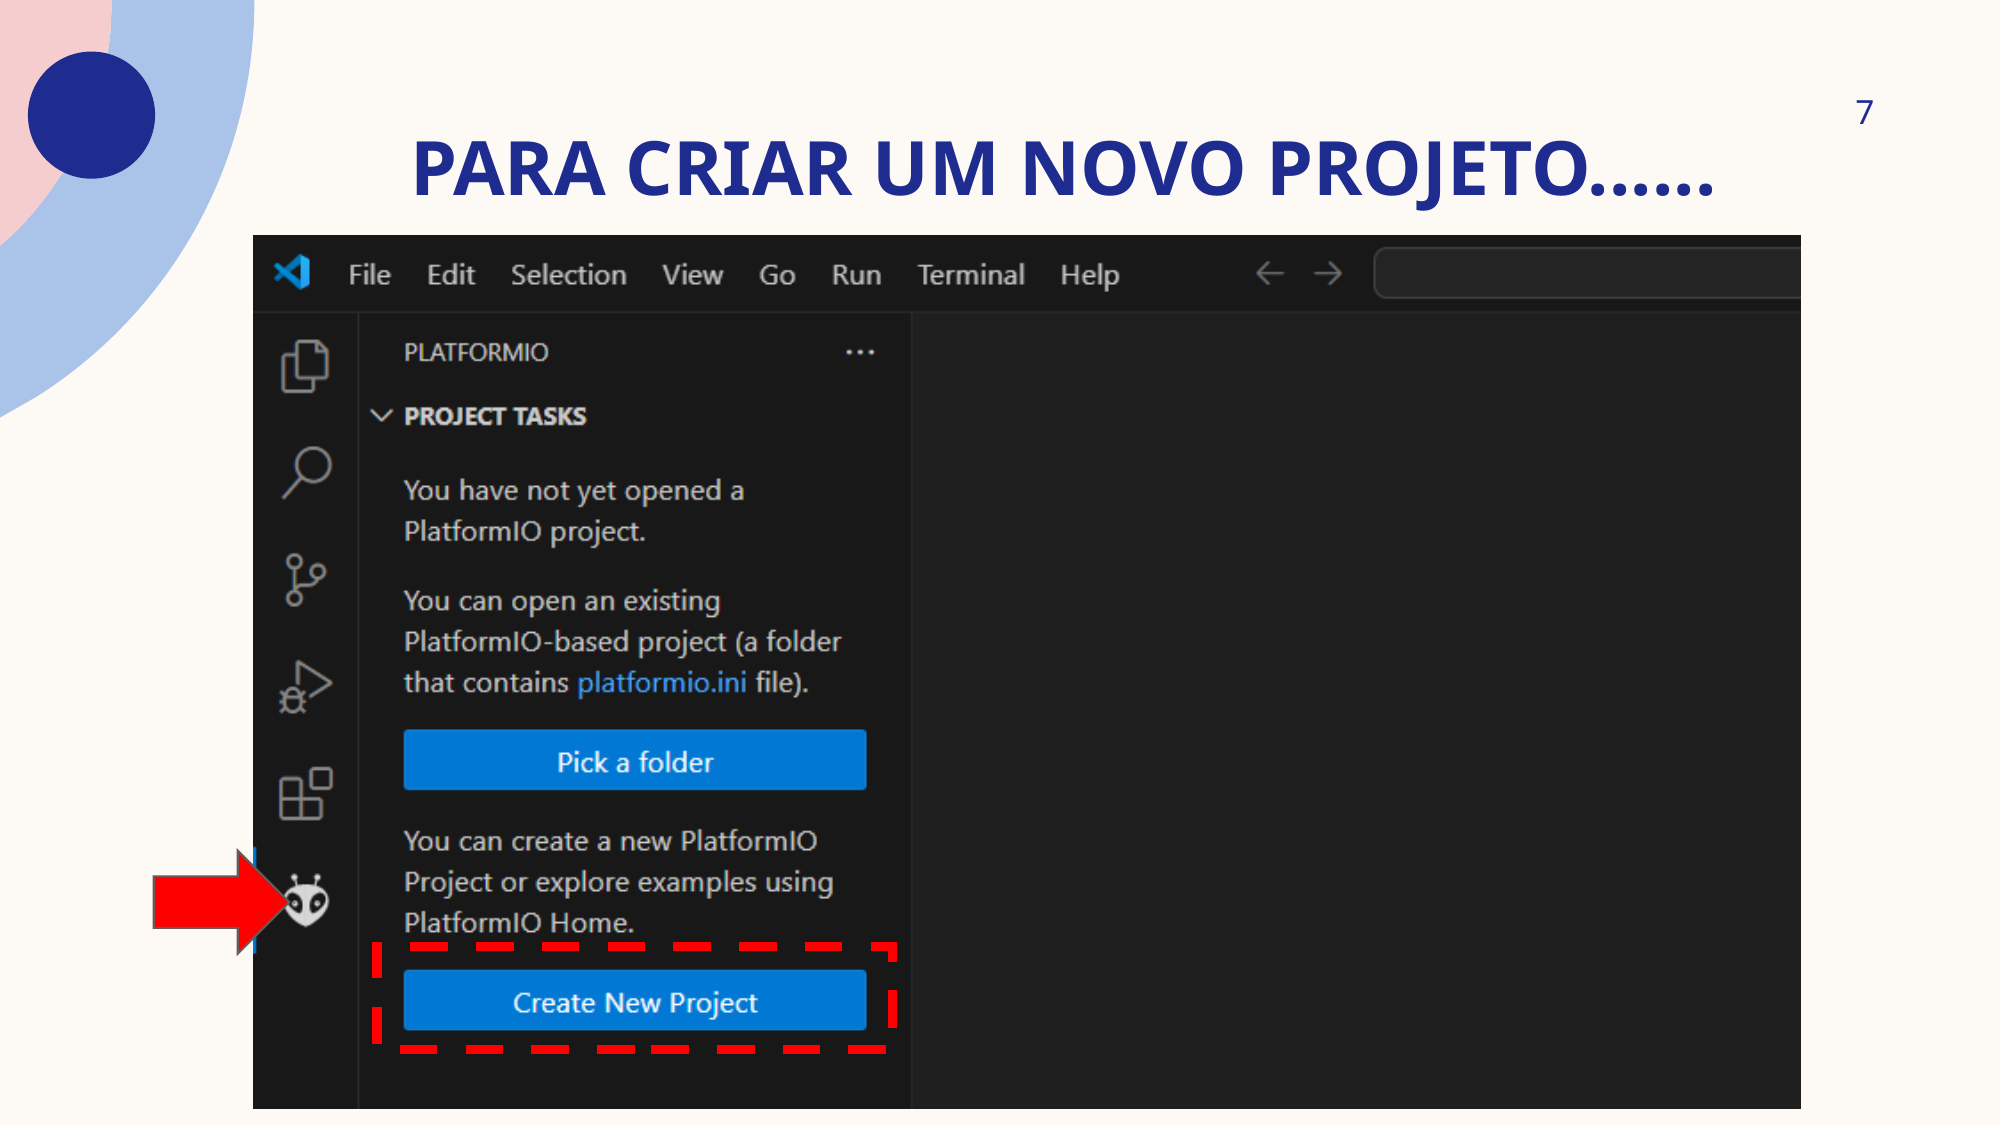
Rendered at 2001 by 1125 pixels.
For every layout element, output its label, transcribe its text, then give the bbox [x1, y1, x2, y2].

text_box [152, 848, 253, 957]
title Para criar um novo projeto...... [253, 50, 1875, 211]
picture [253, 235, 1801, 1109]
slide_number 7 [1699, 75, 1875, 153]
